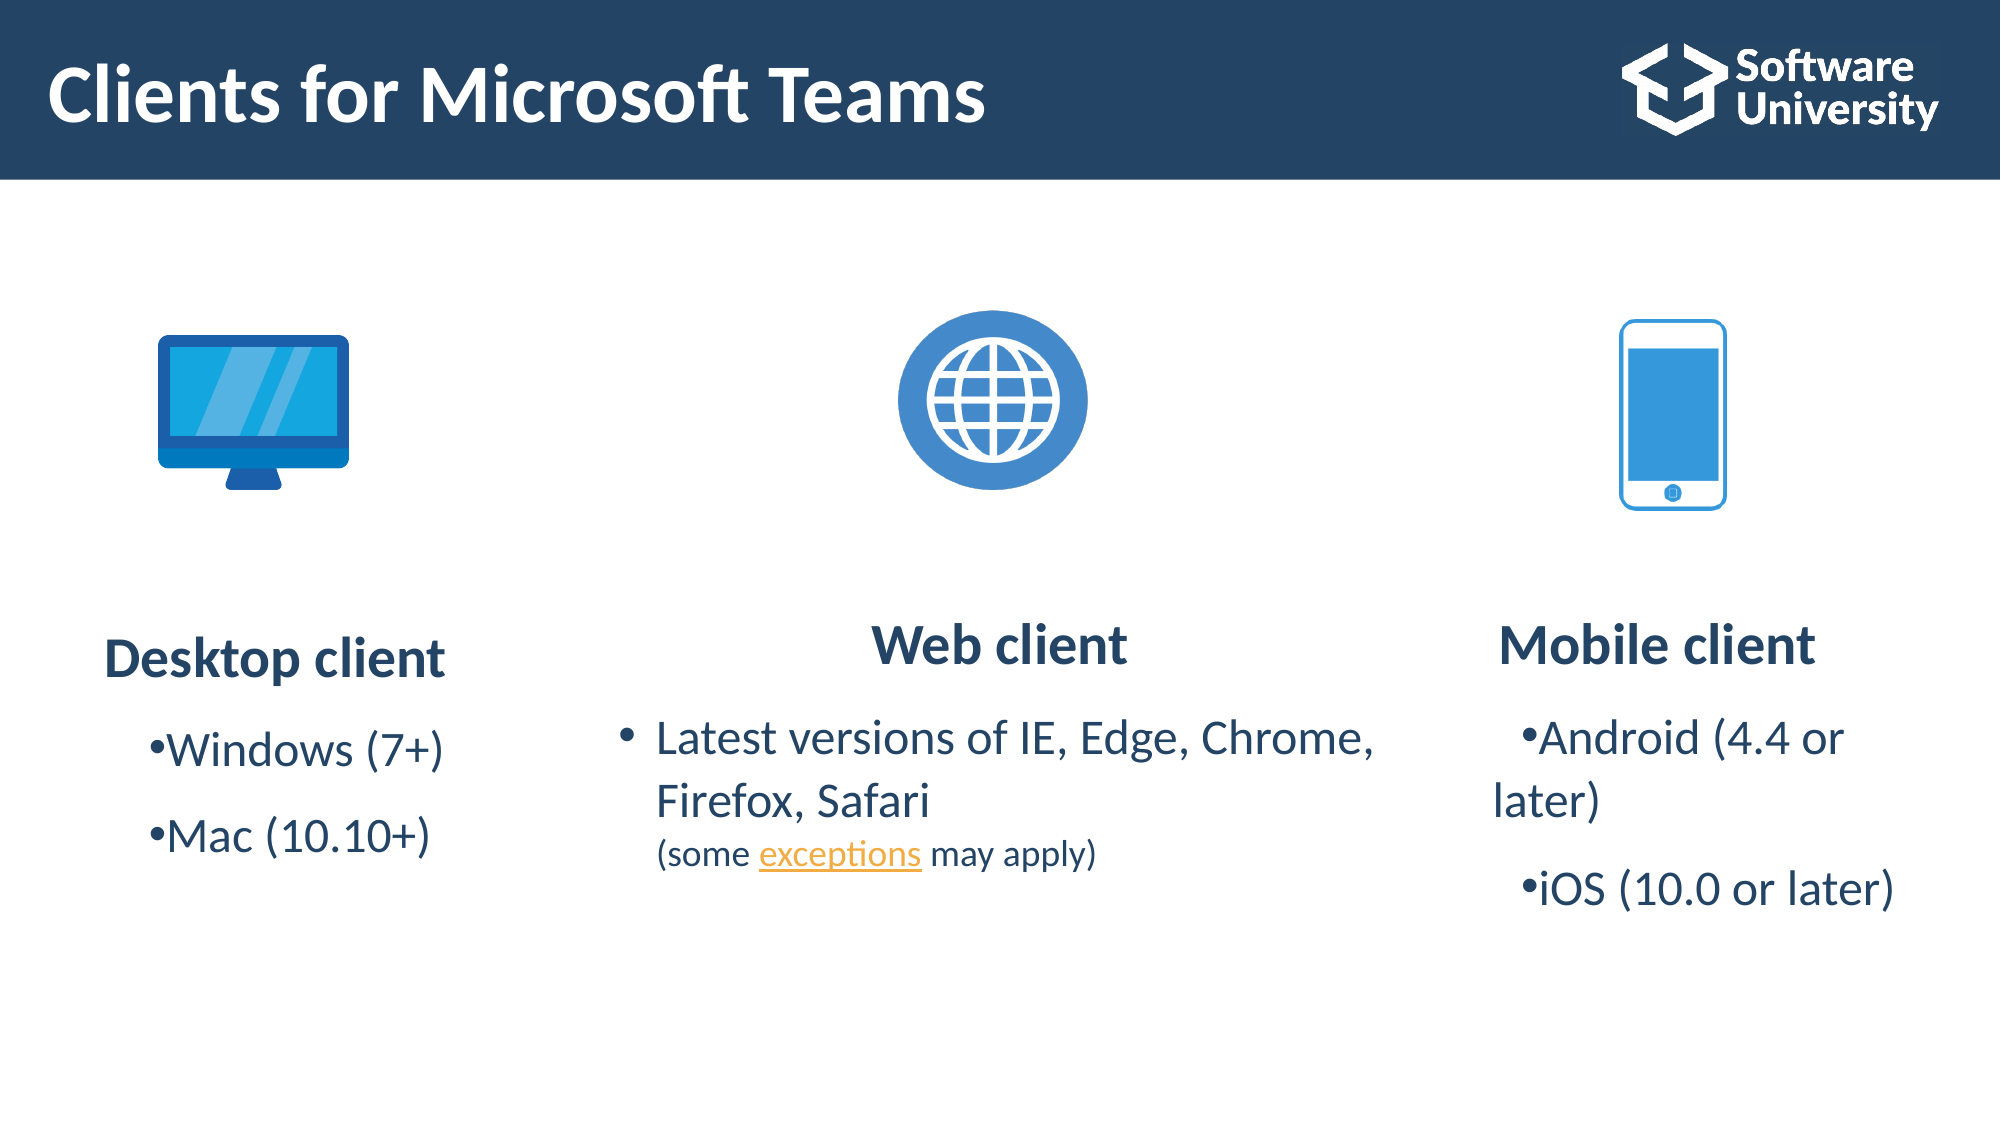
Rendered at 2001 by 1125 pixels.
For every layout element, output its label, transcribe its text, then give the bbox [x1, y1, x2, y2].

picture [897, 309, 1089, 491]
list Desktop client Windows (7+) Mac (10.10+) [20, 610, 545, 871]
text_box Web client Latest versions of IE, Edge, Chrome, Firefox, Safari (some exceptions may apply) [591, 596, 1343, 923]
picture [158, 335, 349, 491]
text_box Mobile client Android (4.4 or later) iOS (10.0 or later) [1343, 596, 1973, 937]
title Clients for Microsoft Teams [31, 16, 1591, 162]
picture [1546, 288, 1798, 540]
picture [1622, 43, 1939, 136]
